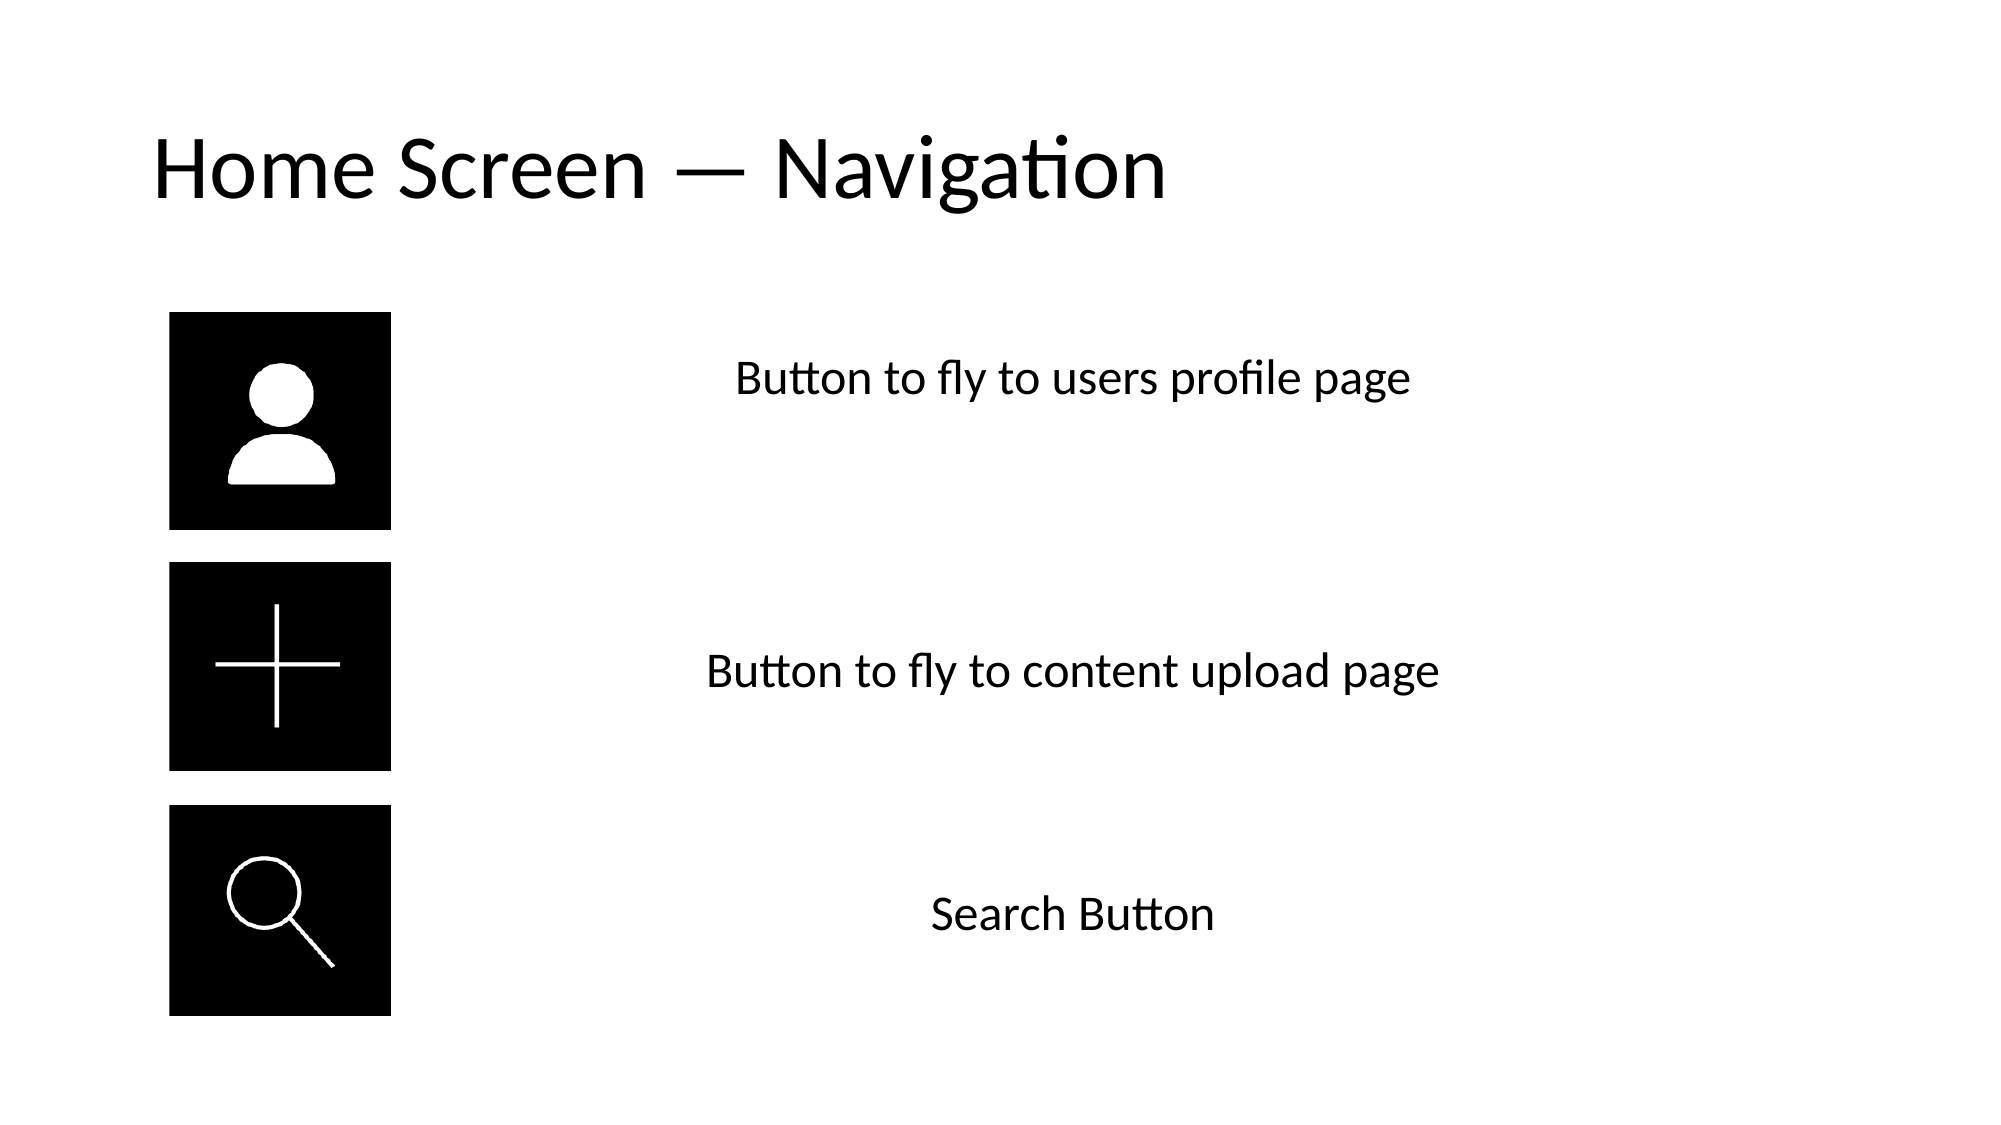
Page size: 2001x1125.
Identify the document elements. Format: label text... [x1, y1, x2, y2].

text_box Search Button [451, 872, 1695, 948]
picture [169, 312, 392, 531]
picture [169, 562, 392, 774]
text_box Button to fly to content upload page [451, 629, 1695, 705]
text_box Button to fly to users profile page [451, 336, 1695, 412]
picture [169, 805, 392, 1017]
title Home Screen — Navigation [137, 59, 1863, 278]
